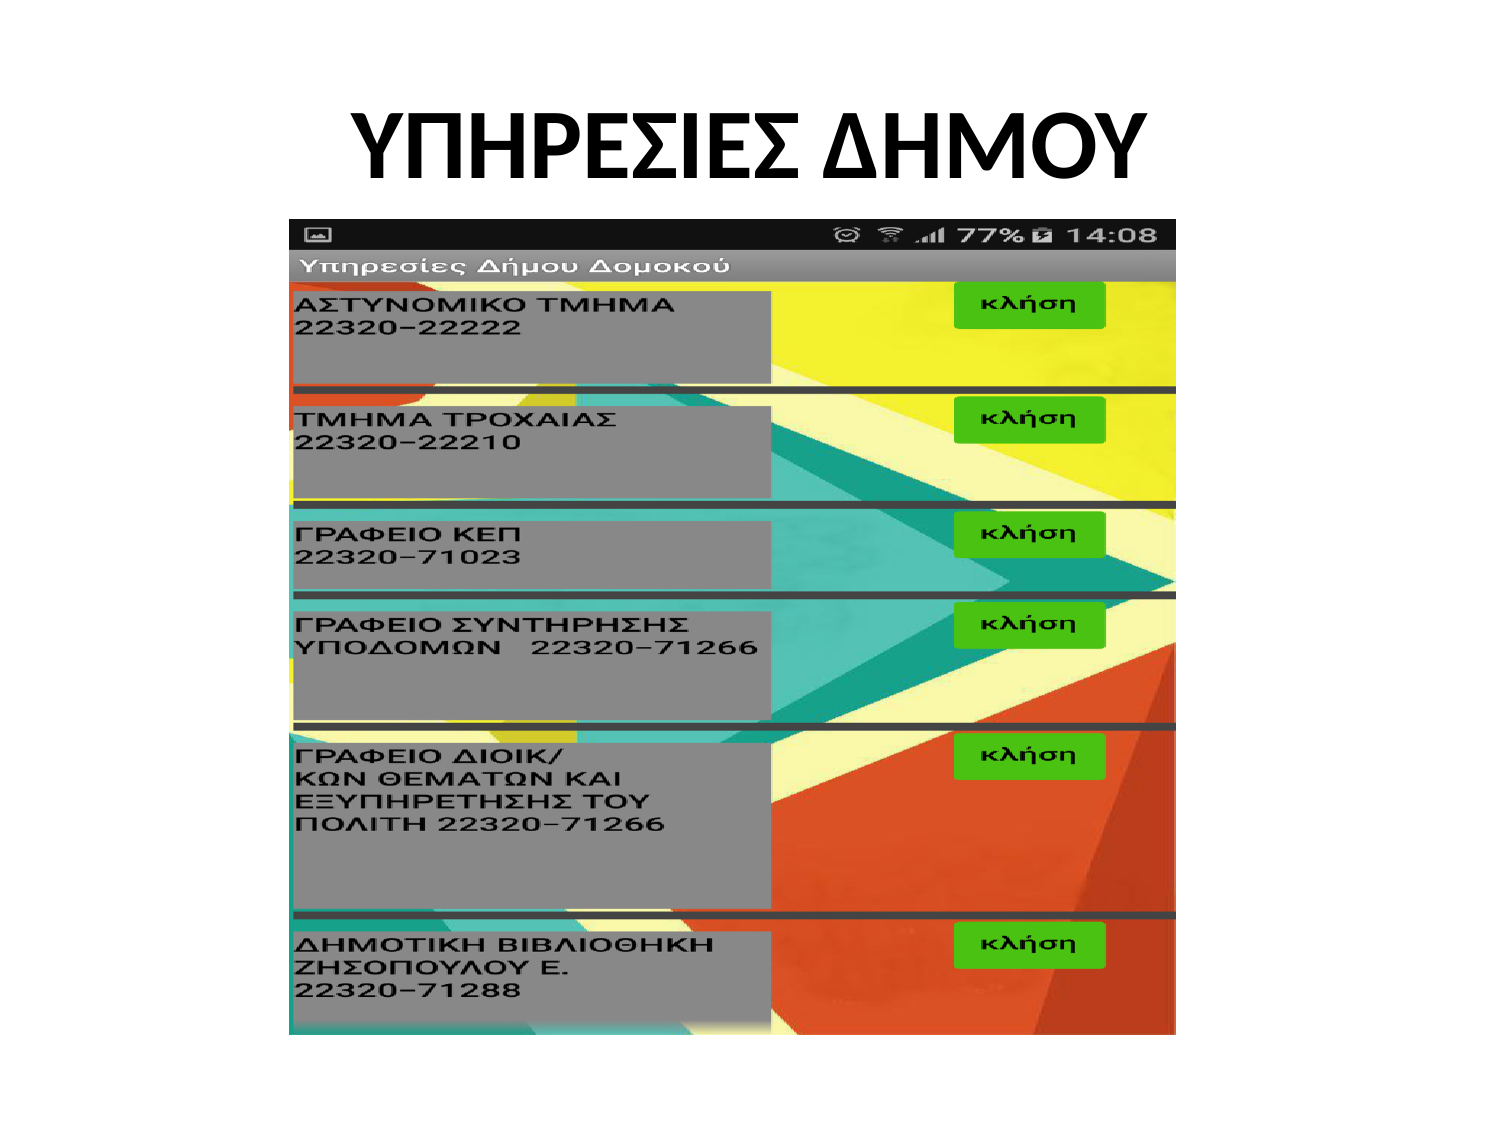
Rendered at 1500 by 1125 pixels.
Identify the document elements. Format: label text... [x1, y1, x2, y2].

title ΥΠΗΡΕΣΙΕΣ ΔΗΜΟΥ [75, 45, 1425, 233]
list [288, 219, 1176, 1036]
